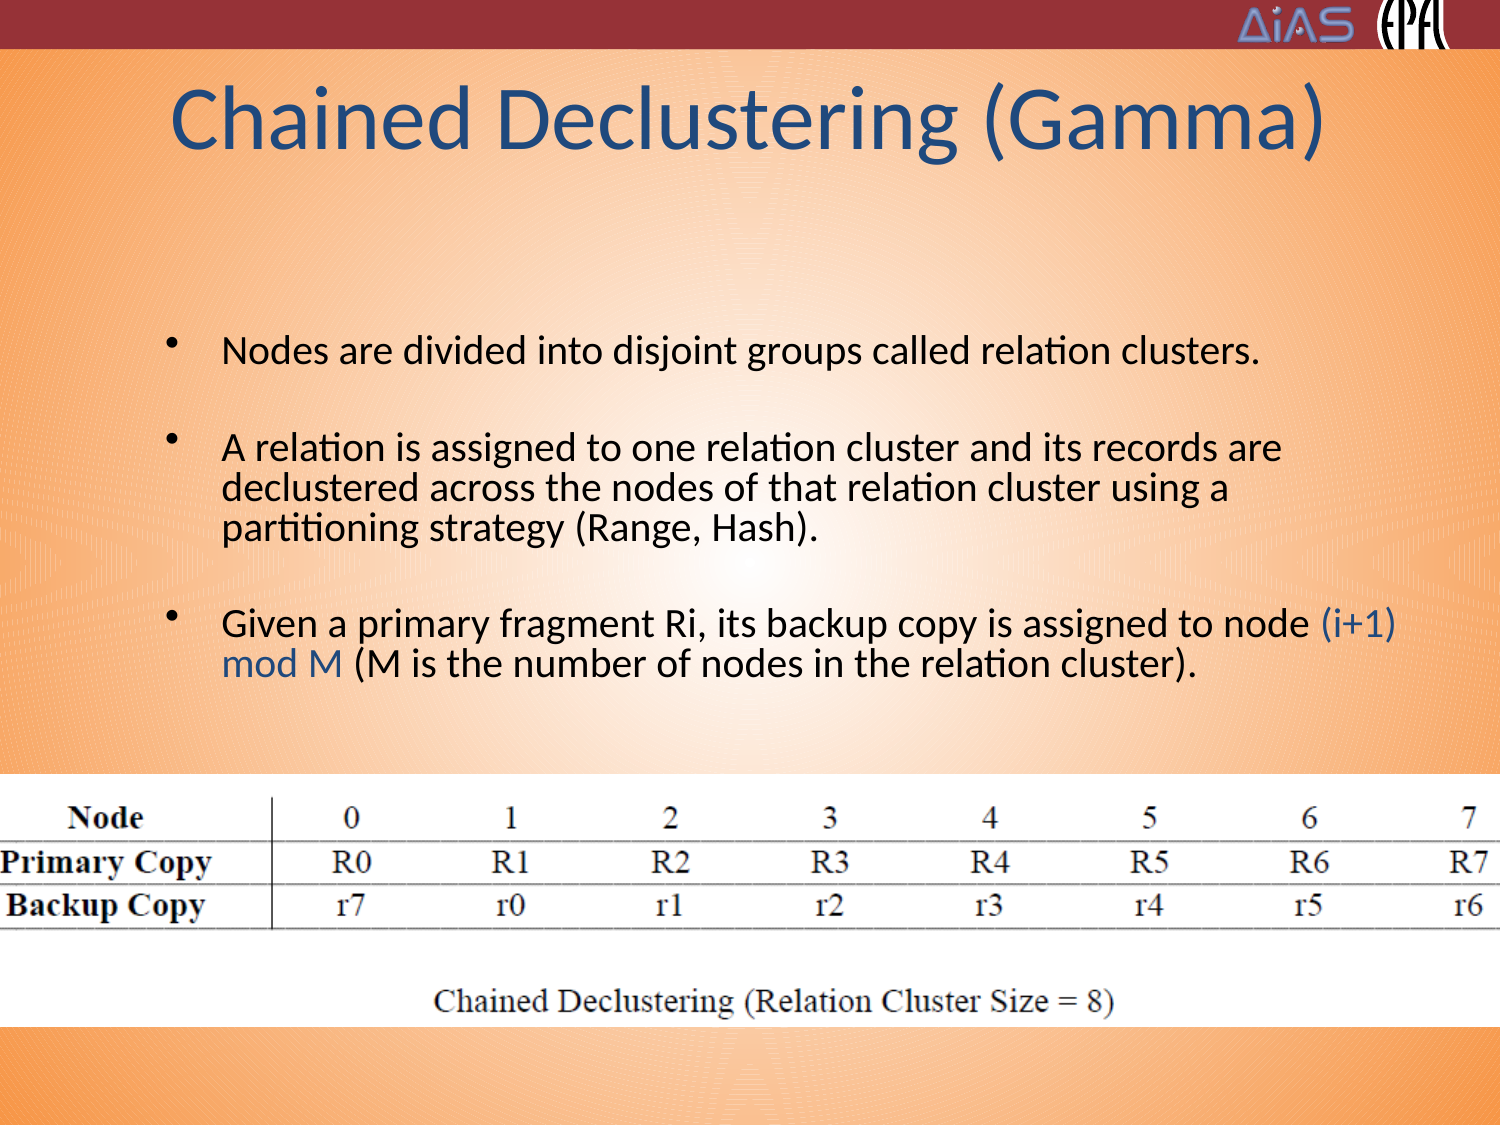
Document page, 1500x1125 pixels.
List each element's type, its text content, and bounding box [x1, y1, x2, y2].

picture [0, 774, 1500, 1027]
picture [1234, 3, 1357, 44]
title Chained Declustering (Gamma) [74, 44, 1426, 176]
list Nodes are divided into disjoint groups called relation clusters. A relation is assigned to one relation cluster and its records are declustered across the nodes of that relation cluster using a partitioning strategy (Range, Hash). Given a primary fragment Ri, its backup copy is assigned to node (i+1) mod M (M is the number of nodes in the relation cluster). [149, 324, 1426, 772]
